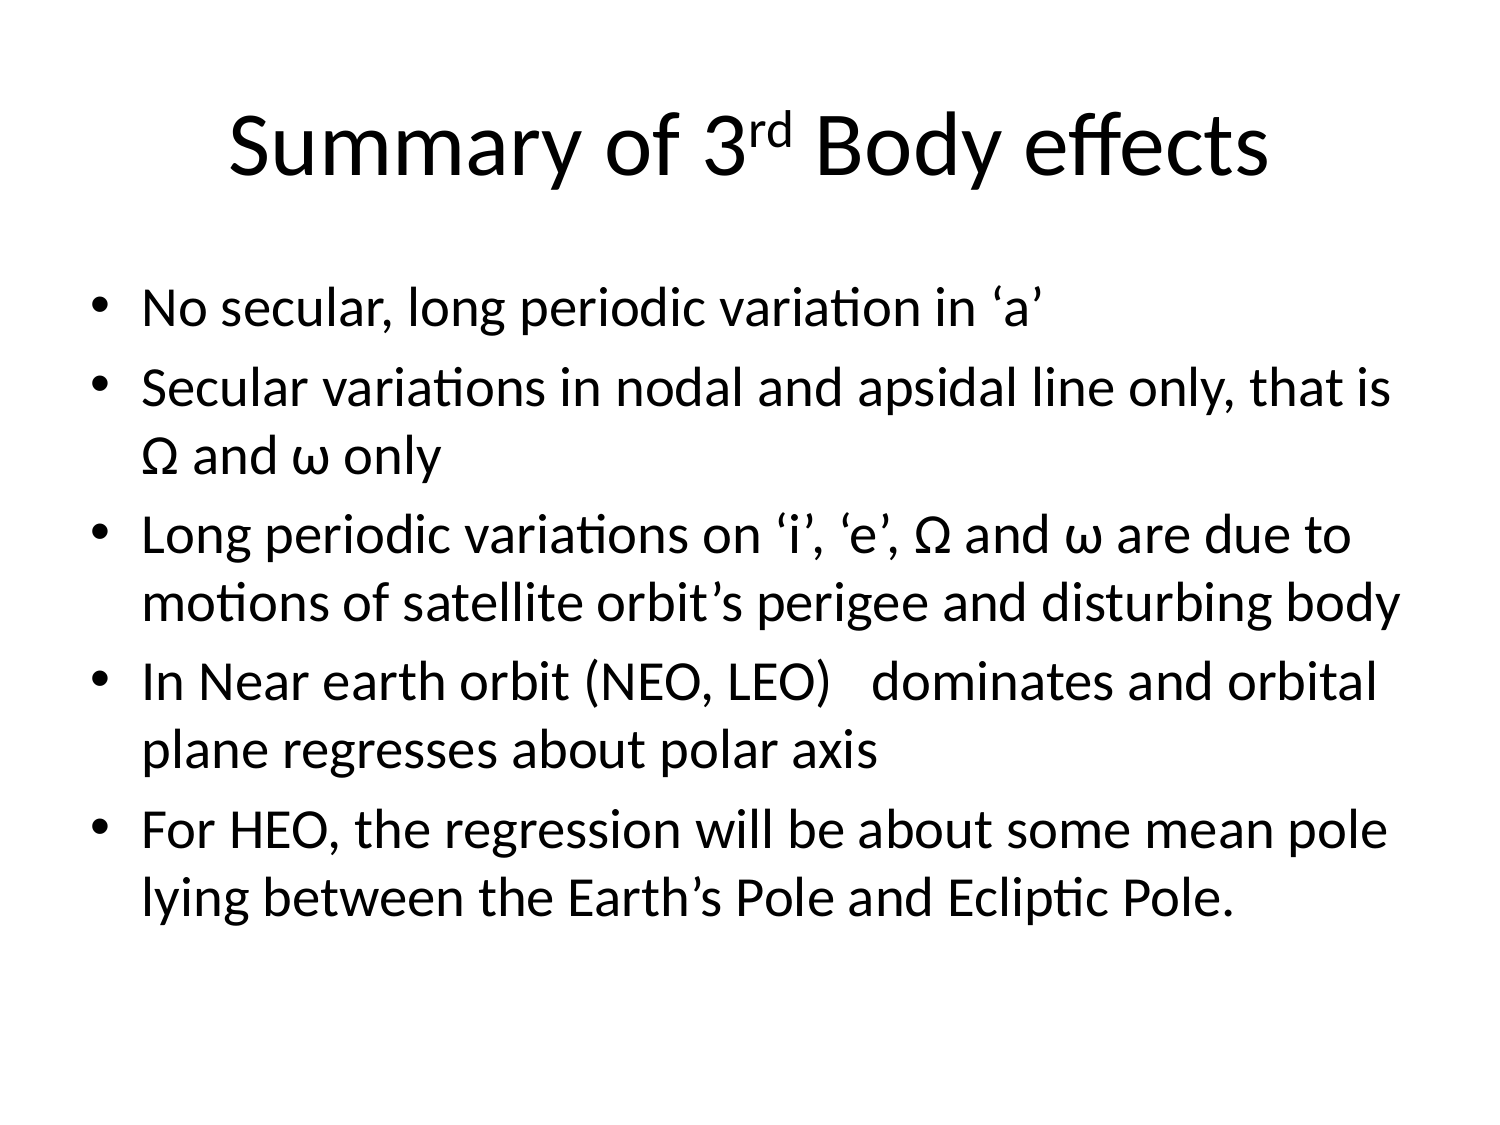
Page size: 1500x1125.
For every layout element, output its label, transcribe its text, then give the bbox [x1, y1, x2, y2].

title Summary of 3rd Body effects [75, 45, 1425, 233]
